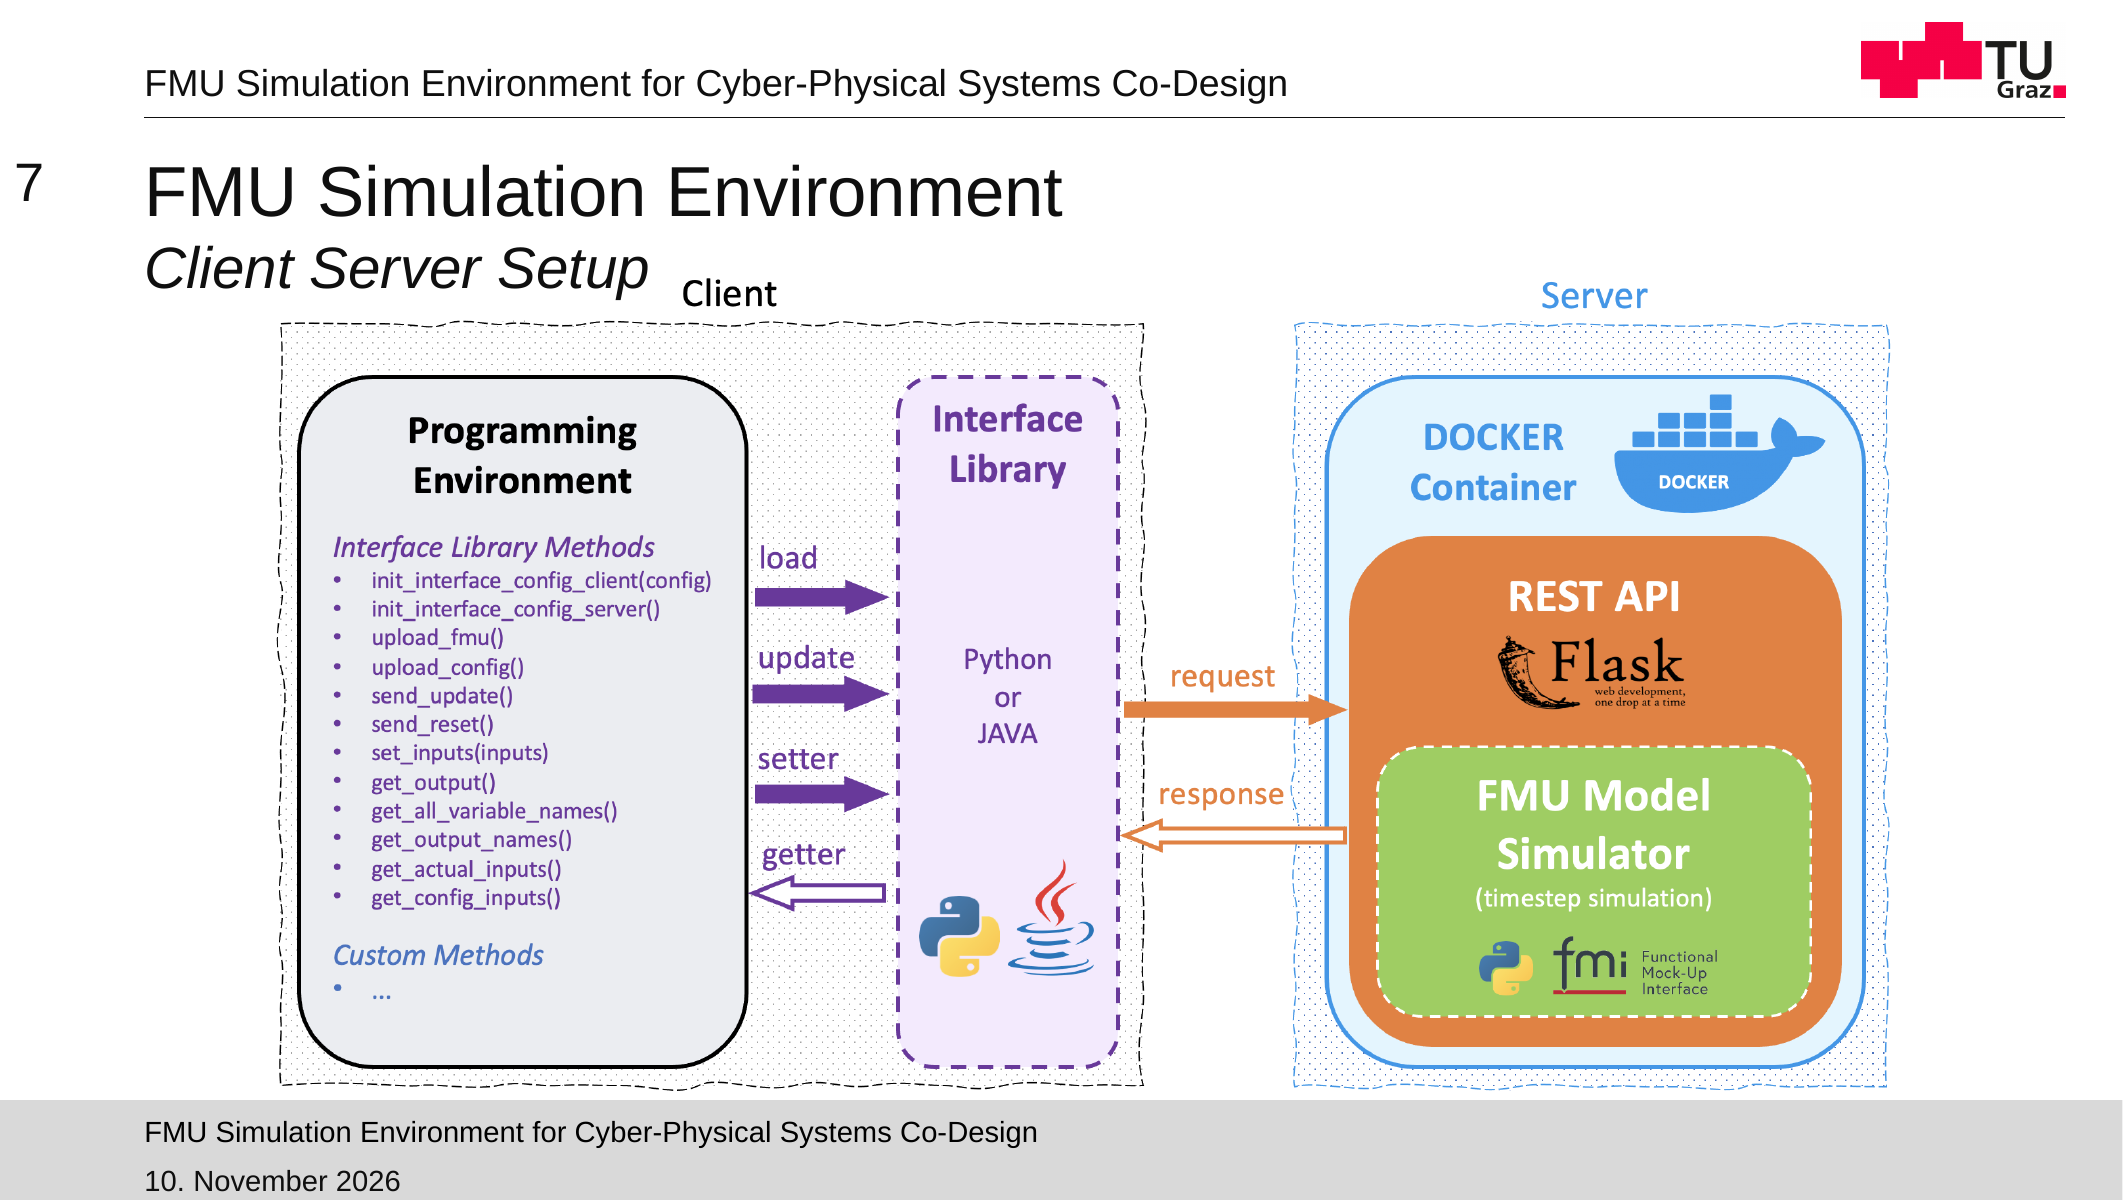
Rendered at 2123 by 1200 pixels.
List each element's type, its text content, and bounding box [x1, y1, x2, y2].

title FMU Simulation Environment Client Server Setup [144, 145, 2093, 346]
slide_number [144, 1162, 2067, 1198]
picture [273, 270, 1895, 1094]
footer FMU Simulation Environment for Cyber-Physical Systems Co-Design [144, 1112, 2067, 1149]
list FMU Simulation Environment for Cyber-Physical Systems Co-Design [144, 57, 1816, 105]
picture [1861, 22, 2066, 98]
slide_number 7 [0, 140, 101, 216]
